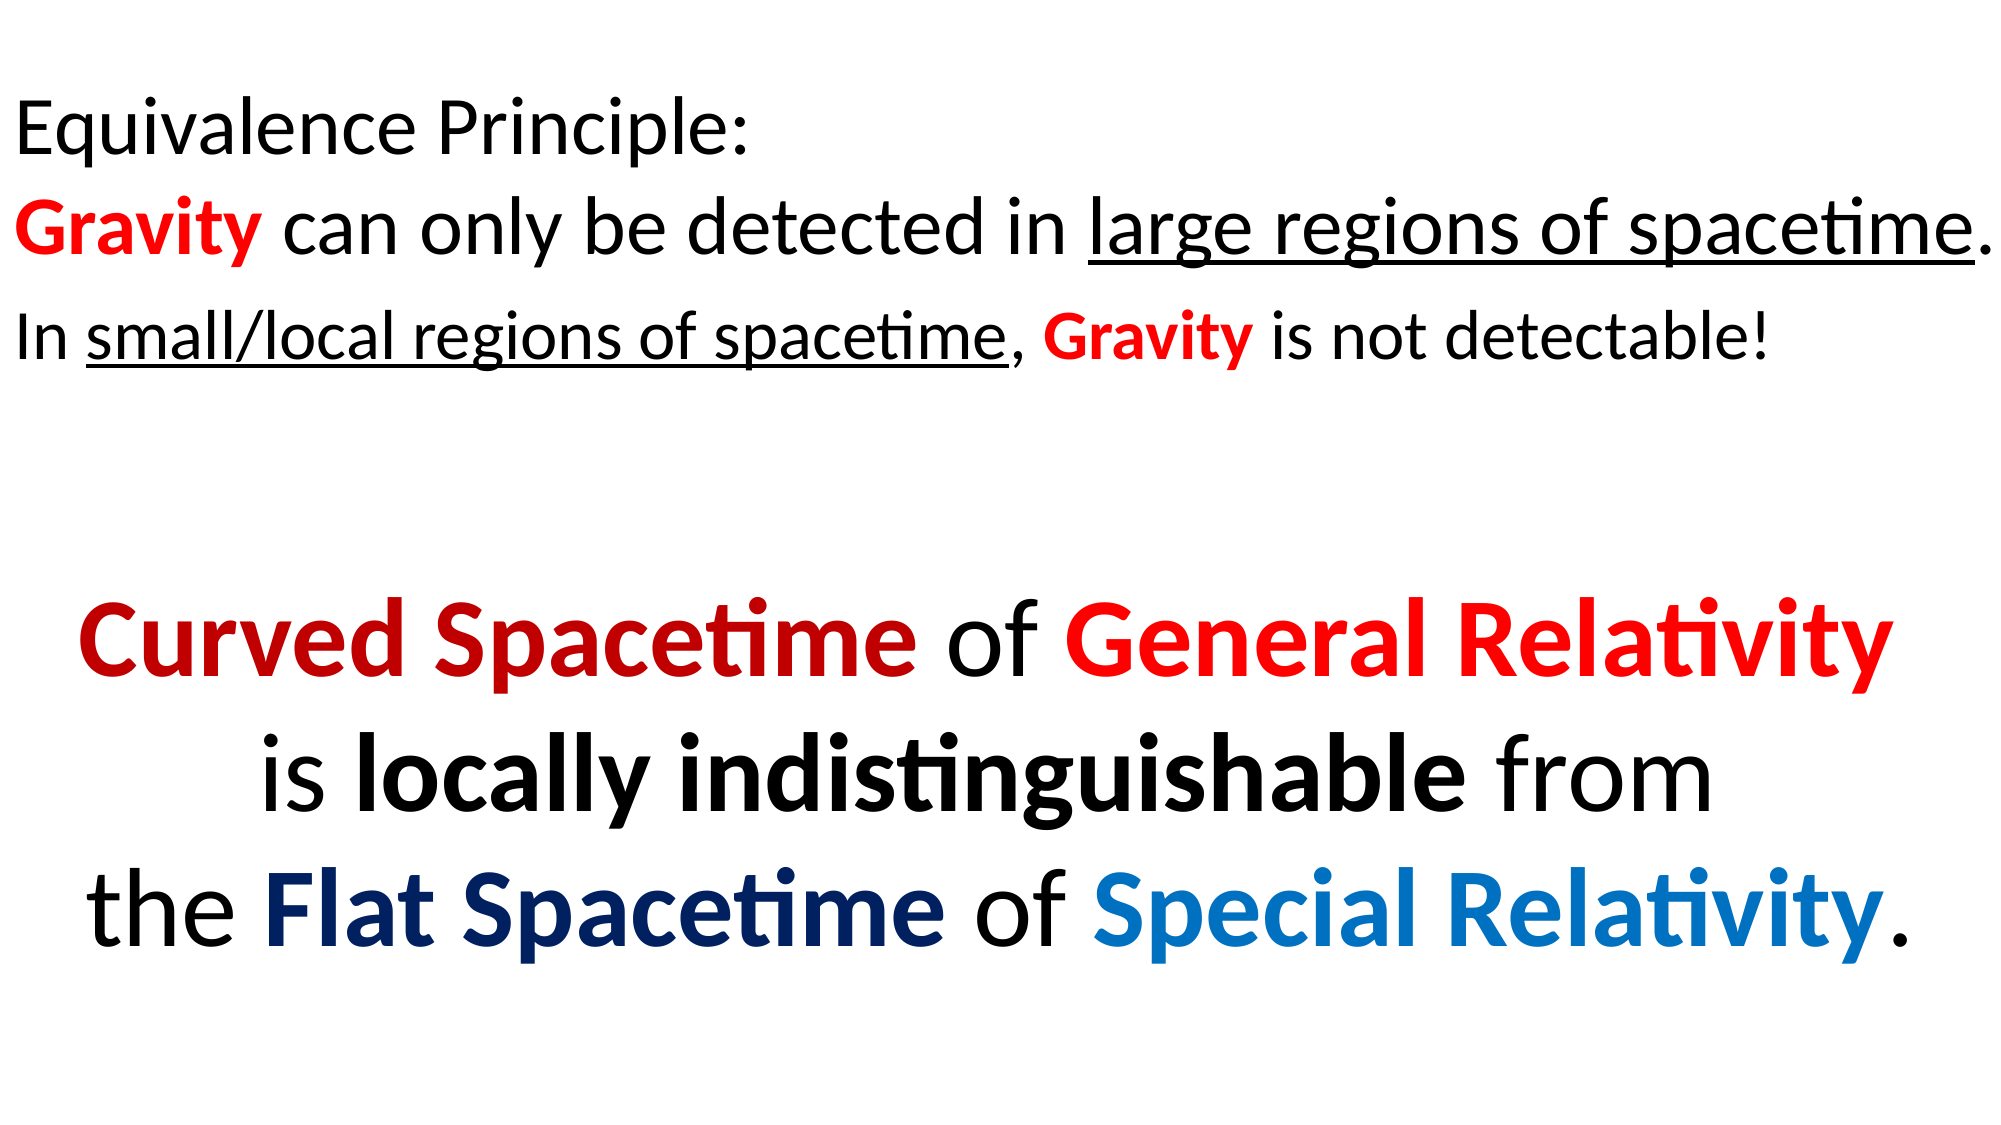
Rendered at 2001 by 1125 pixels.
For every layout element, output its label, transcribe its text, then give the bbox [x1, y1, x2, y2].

text_box Equivalence Principle: Gravity can only be detected in large regions of spacetime. [0, 63, 2000, 279]
text_box Curved Spacetime of General Relativity is locally indistinguishable from the Flat Spacetime of Special Relativity. [0, 556, 2000, 977]
